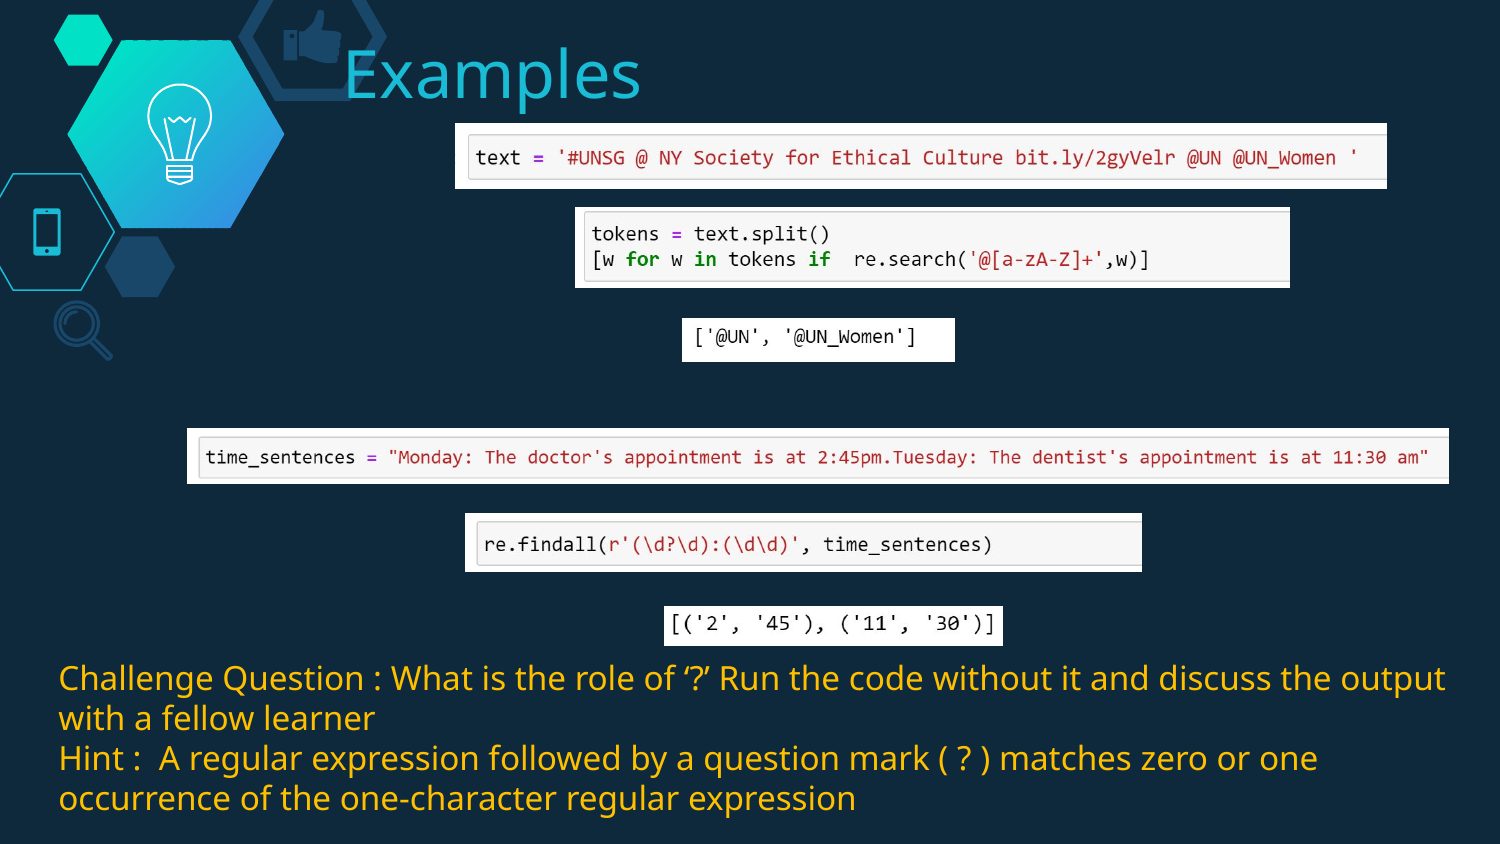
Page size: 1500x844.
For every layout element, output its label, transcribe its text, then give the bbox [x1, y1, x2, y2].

title Examples [327, 34, 1399, 128]
picture [664, 605, 1003, 646]
picture [681, 317, 955, 362]
picture [187, 428, 1450, 484]
picture [575, 207, 1291, 289]
text_box Challenge Question : What is the role of ‘?’ Run the code without it and discuss the output with a fellow learner Hint : A regular expression followed by a question mark ( ? ) matches zero or one occurrence of the one-character regular expression [43, 649, 1480, 825]
picture [465, 513, 1142, 572]
picture [455, 123, 1387, 189]
